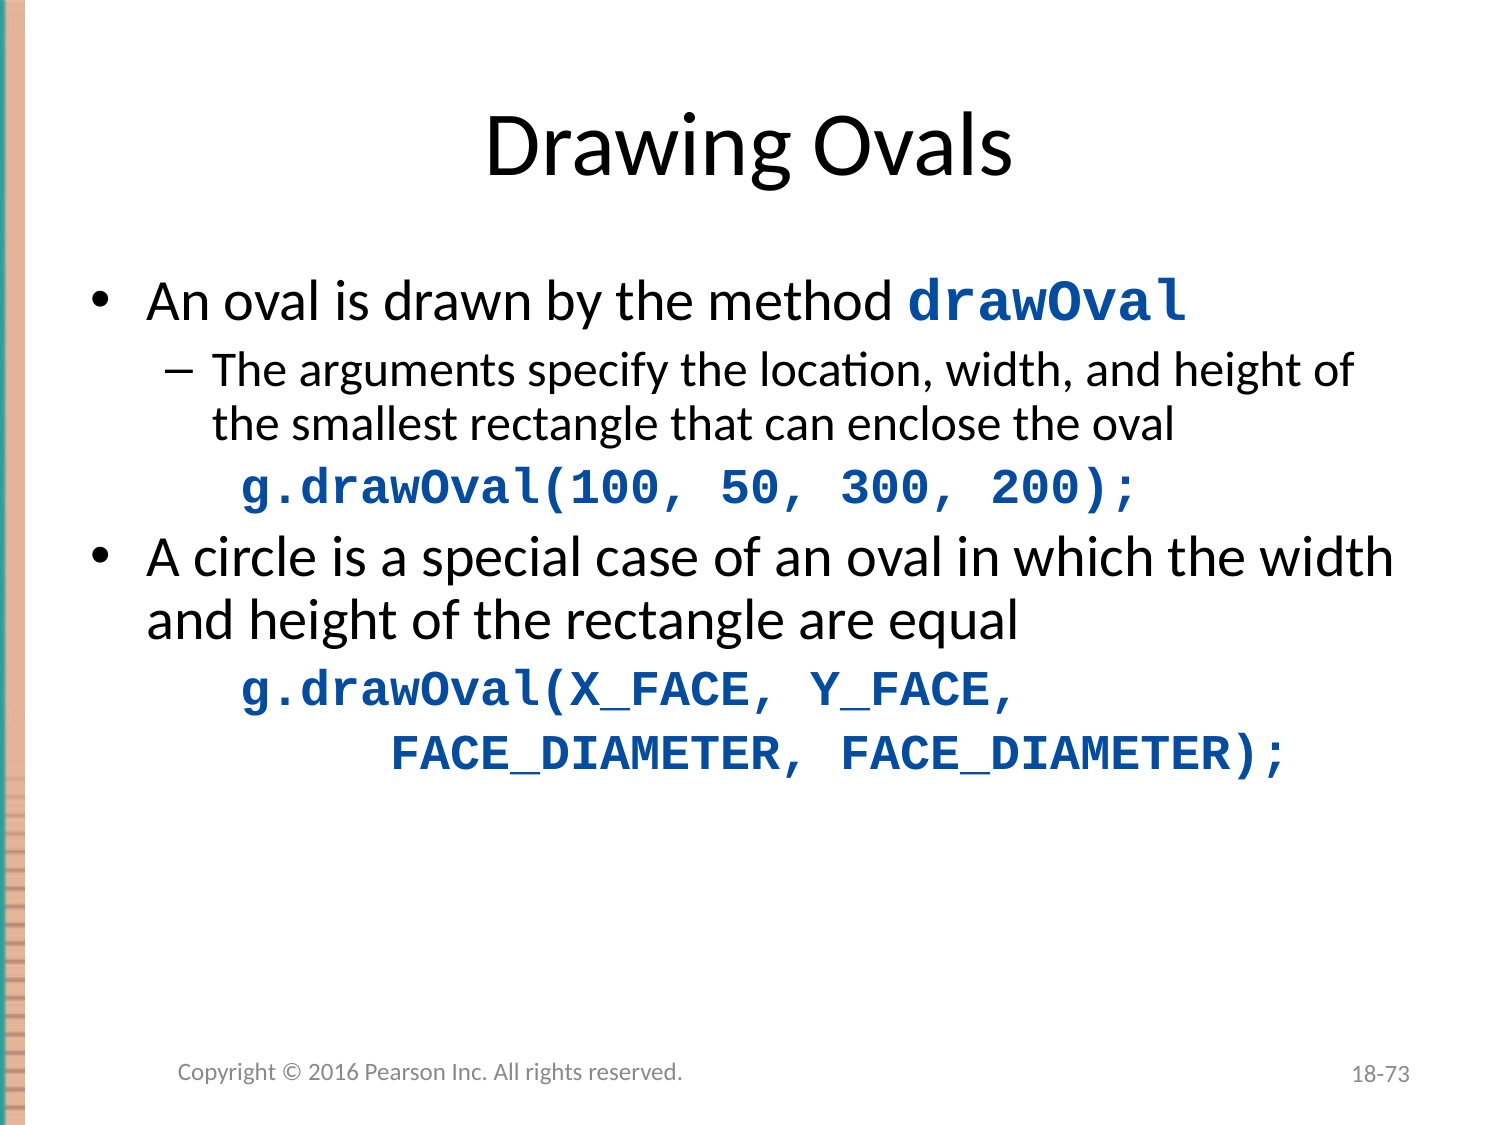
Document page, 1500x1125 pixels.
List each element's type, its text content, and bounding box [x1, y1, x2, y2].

footer Copyright © 2016 Pearson Inc. All rights reserved. [75, 1040, 788, 1100]
picture [0, 0, 25, 1125]
list An oval is drawn by the method drawOval The arguments specify the location, width, and height of the smallest rectangle that can enclose the oval g.drawOval(100, 50, 300, 200); A circle is a special case of an oval in which the width and height of the rectangle are equal g.drawOval(X_FACE, Y_FACE, FACE_DIAMETER, FACE_DIAMETER); [75, 262, 1425, 1005]
title Drawing Ovals [75, 45, 1425, 233]
slide_number 18-73 [1074, 1042, 1425, 1103]
